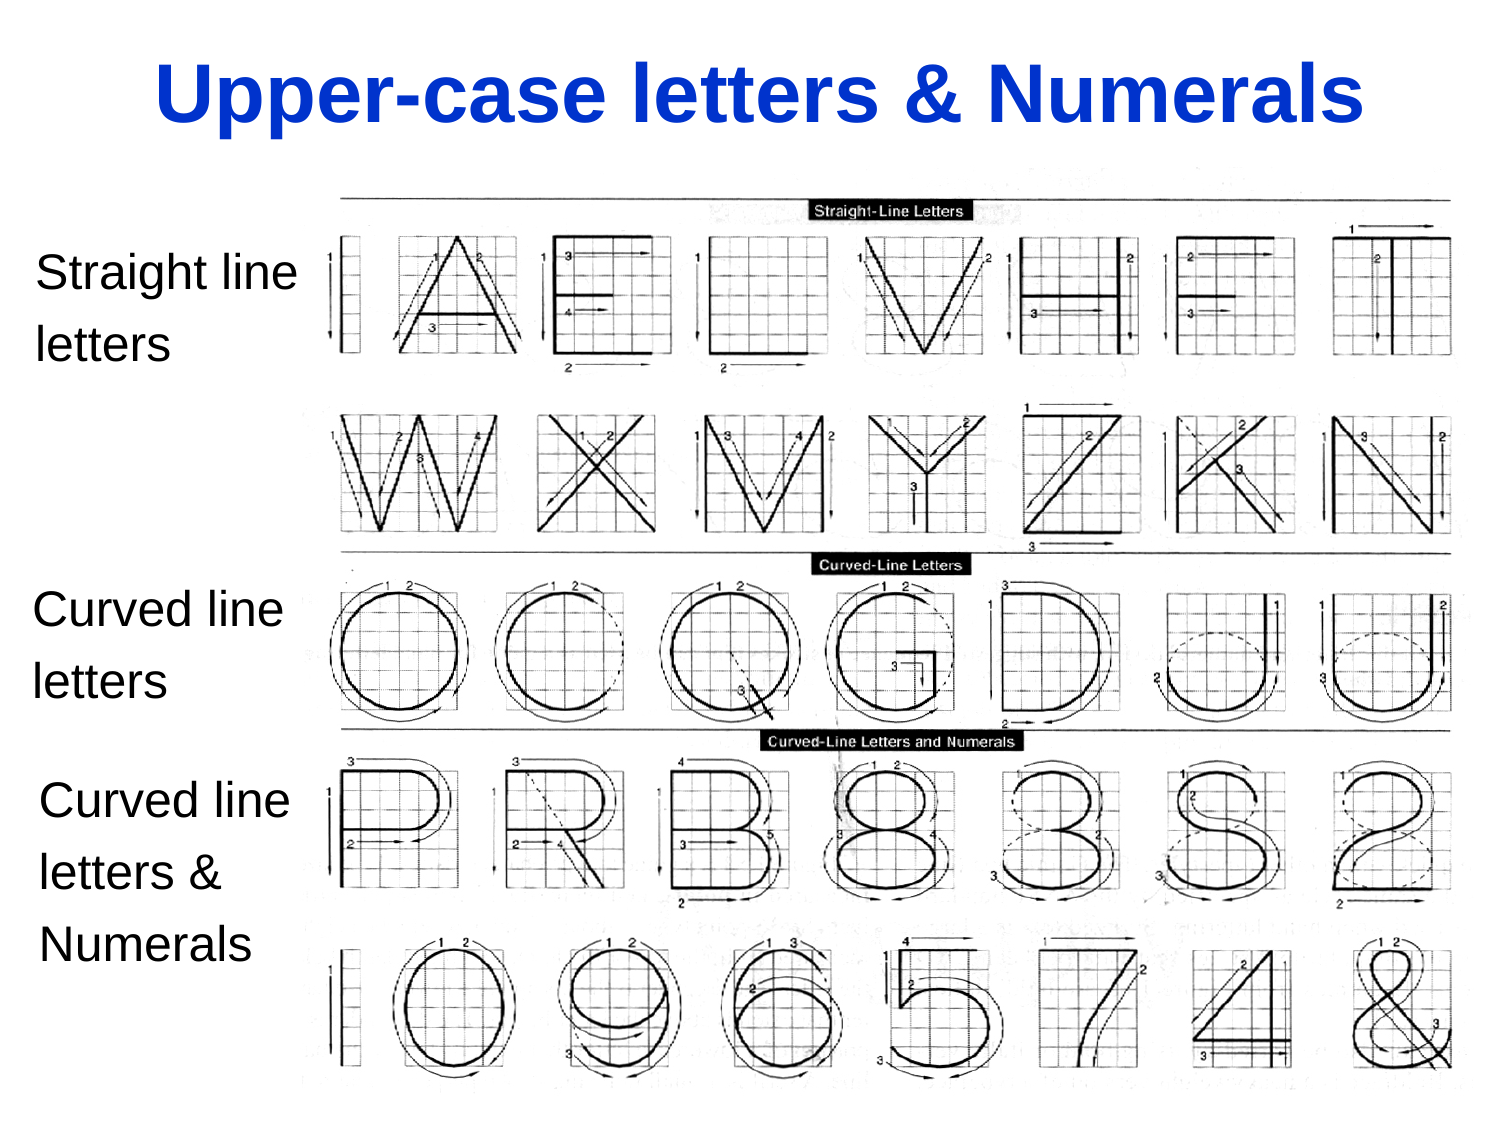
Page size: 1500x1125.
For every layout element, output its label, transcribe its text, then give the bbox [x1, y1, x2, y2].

picture [292, 165, 1474, 1097]
text_box Upper-case letters & Numerals [140, 32, 1382, 147]
text_box Curved line letters & Numerals [24, 748, 292, 980]
text_box Curved line letters [17, 557, 292, 716]
text_box Suggested Strokes Sequence [100, 30, 1420, 156]
text_box Straight line letters [20, 220, 292, 379]
